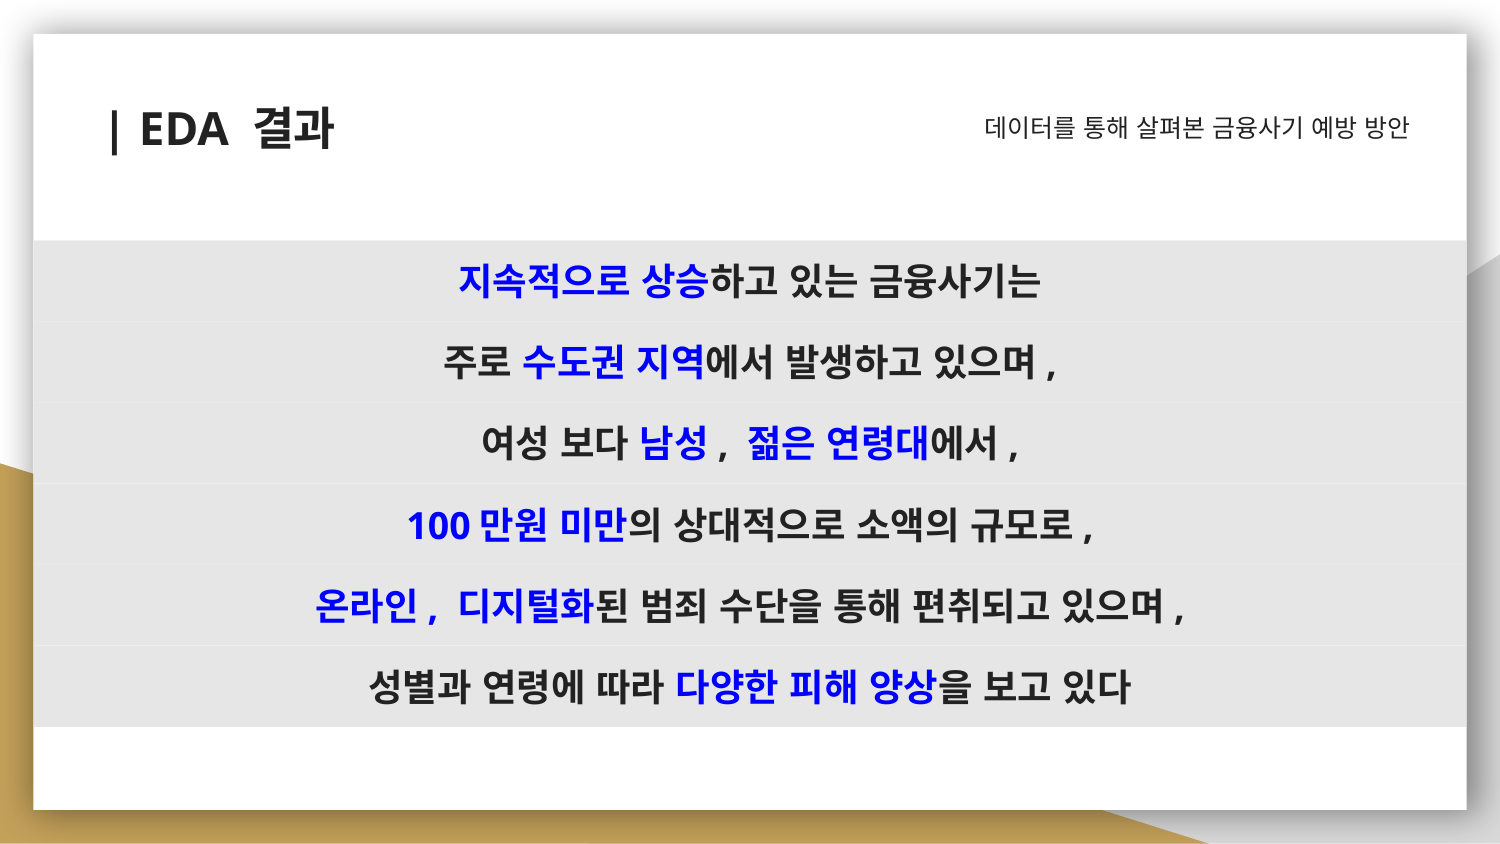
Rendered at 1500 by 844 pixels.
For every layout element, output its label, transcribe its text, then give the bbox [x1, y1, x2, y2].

title 100만원 미만의 상대적으로 소액의 규모로, [34, 483, 1466, 564]
title 데이터를 통해 살펴본 금융사기 예방 방안 [796, 72, 1426, 183]
title 주로 수도권 지역에서 발생하고 있으며, [34, 321, 1466, 402]
title 온라인, 디지털화된 범죄 수단을 통해 편취되고 있으며, [34, 564, 1466, 645]
title 지속적으로 상승하고 있는 금융사기는 [34, 240, 1466, 321]
title 여성 보다 남성, 젊은 연령대에서, [34, 402, 1466, 483]
title 성별과 연령에 따라 다양한 피해 양상을 보고 있다 [34, 645, 1466, 727]
title | EDA 결과 [86, 84, 1117, 195]
